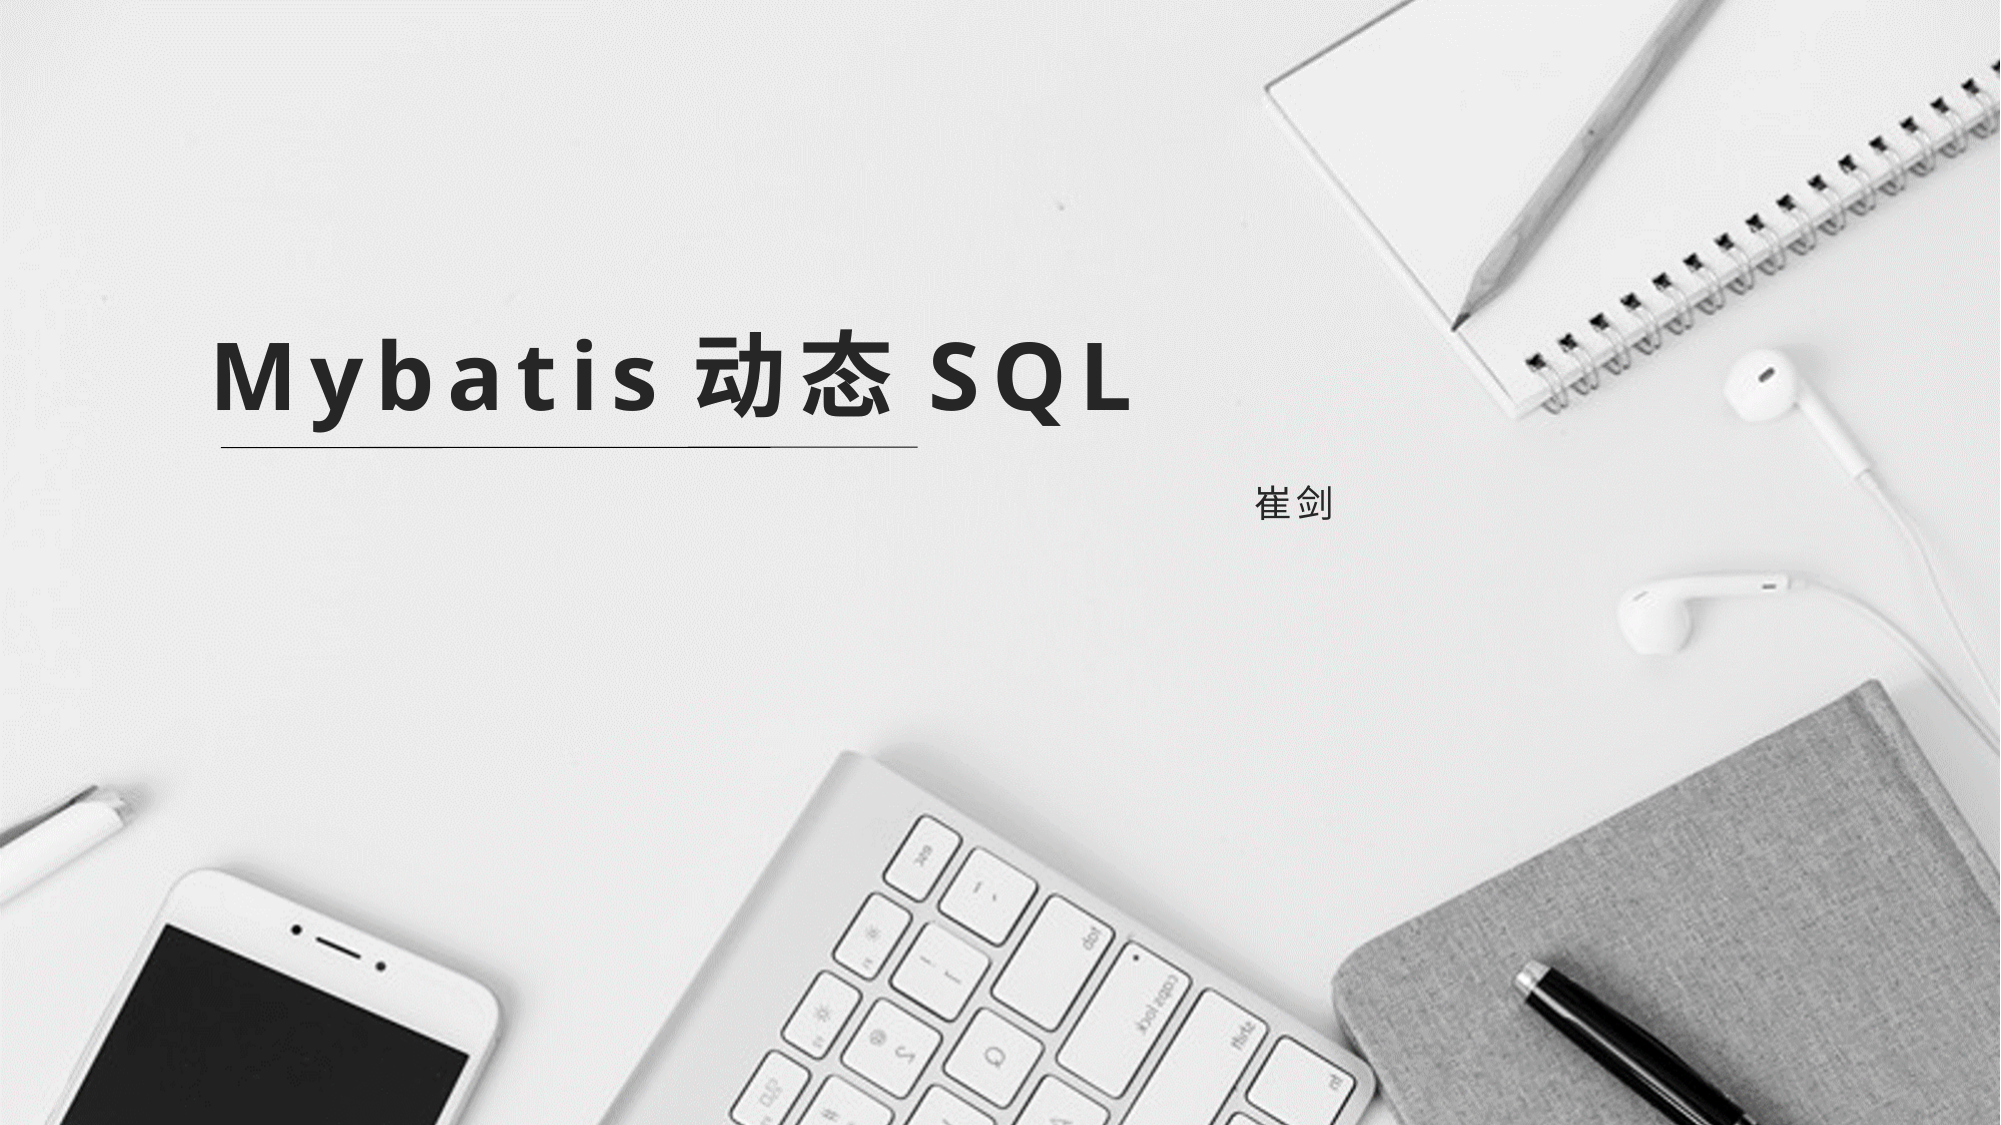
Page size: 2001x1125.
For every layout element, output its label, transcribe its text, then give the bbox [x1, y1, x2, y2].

title Mybatis动态SQL [203, 227, 1349, 438]
subtitle 崔剑 [203, 472, 1349, 543]
picture [0, 0, 2000, 1125]
